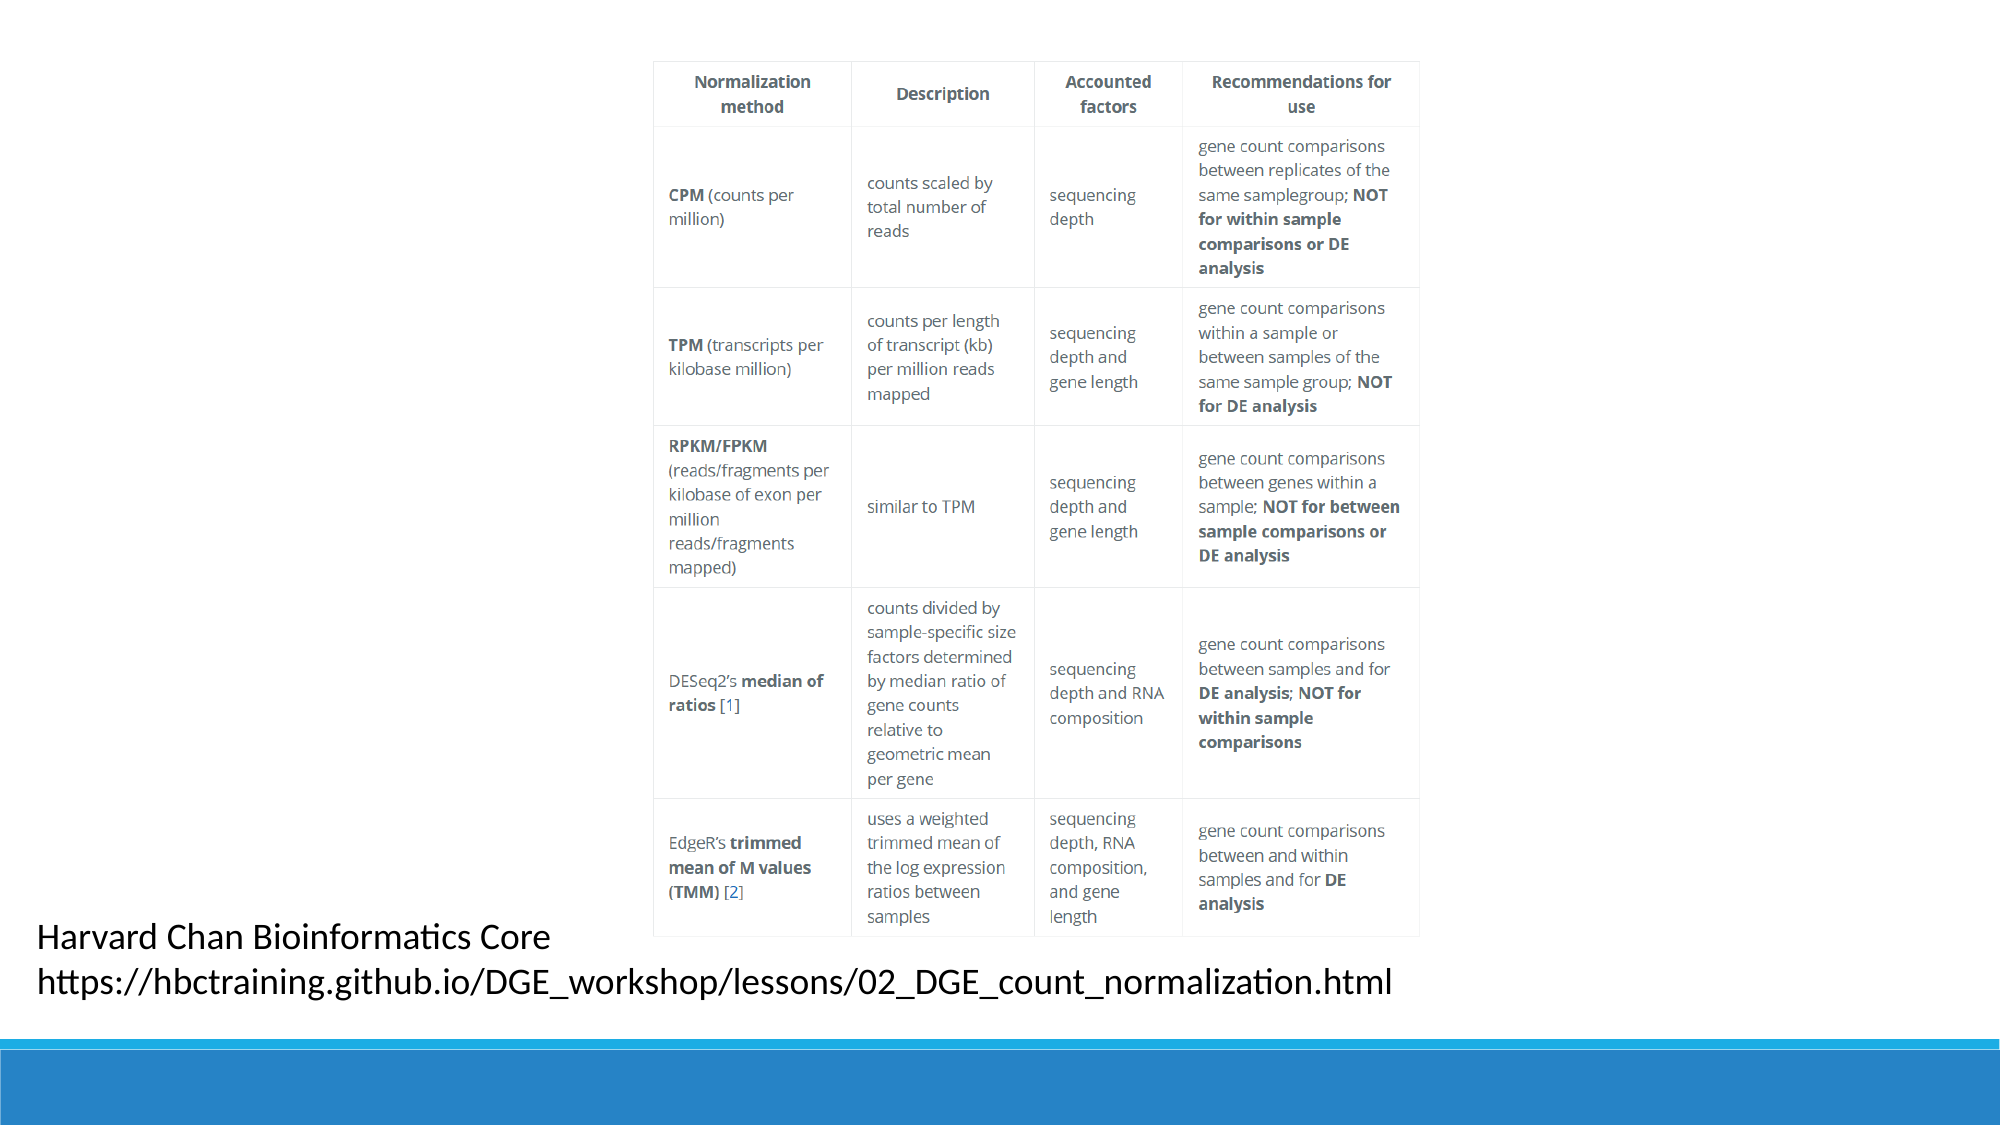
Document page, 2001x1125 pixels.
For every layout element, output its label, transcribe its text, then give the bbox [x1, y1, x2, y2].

picture [639, 58, 1432, 943]
text_box Harvard Chan Bioinformatics Core https://hbctraining.github.io/DGE_workshop/lessons/02_DGE_count_normalization.html [22, 904, 1410, 1010]
